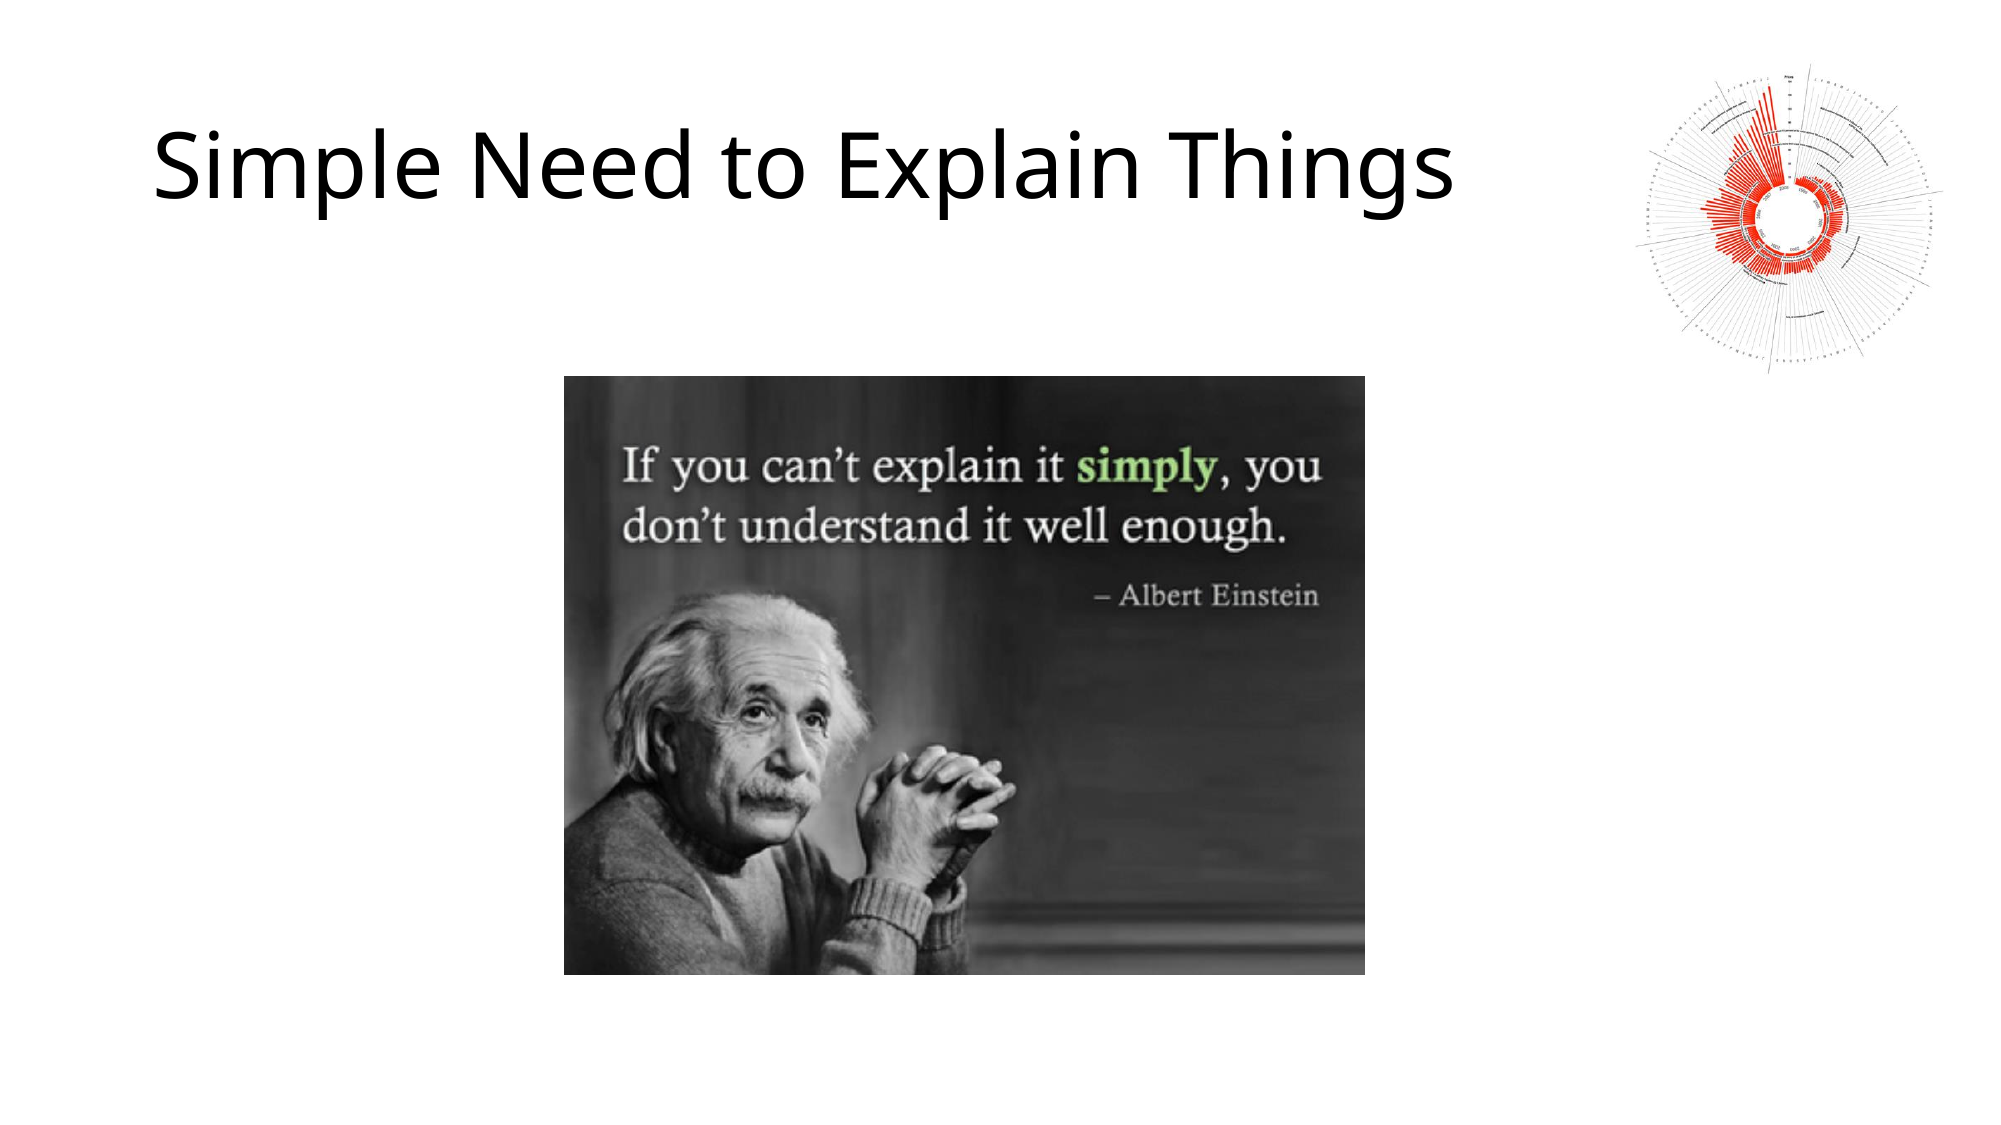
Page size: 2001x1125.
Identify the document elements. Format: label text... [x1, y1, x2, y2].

title Simple Need to Explain Things [137, 59, 1863, 278]
picture [564, 376, 1365, 975]
picture [1578, 60, 2000, 377]
